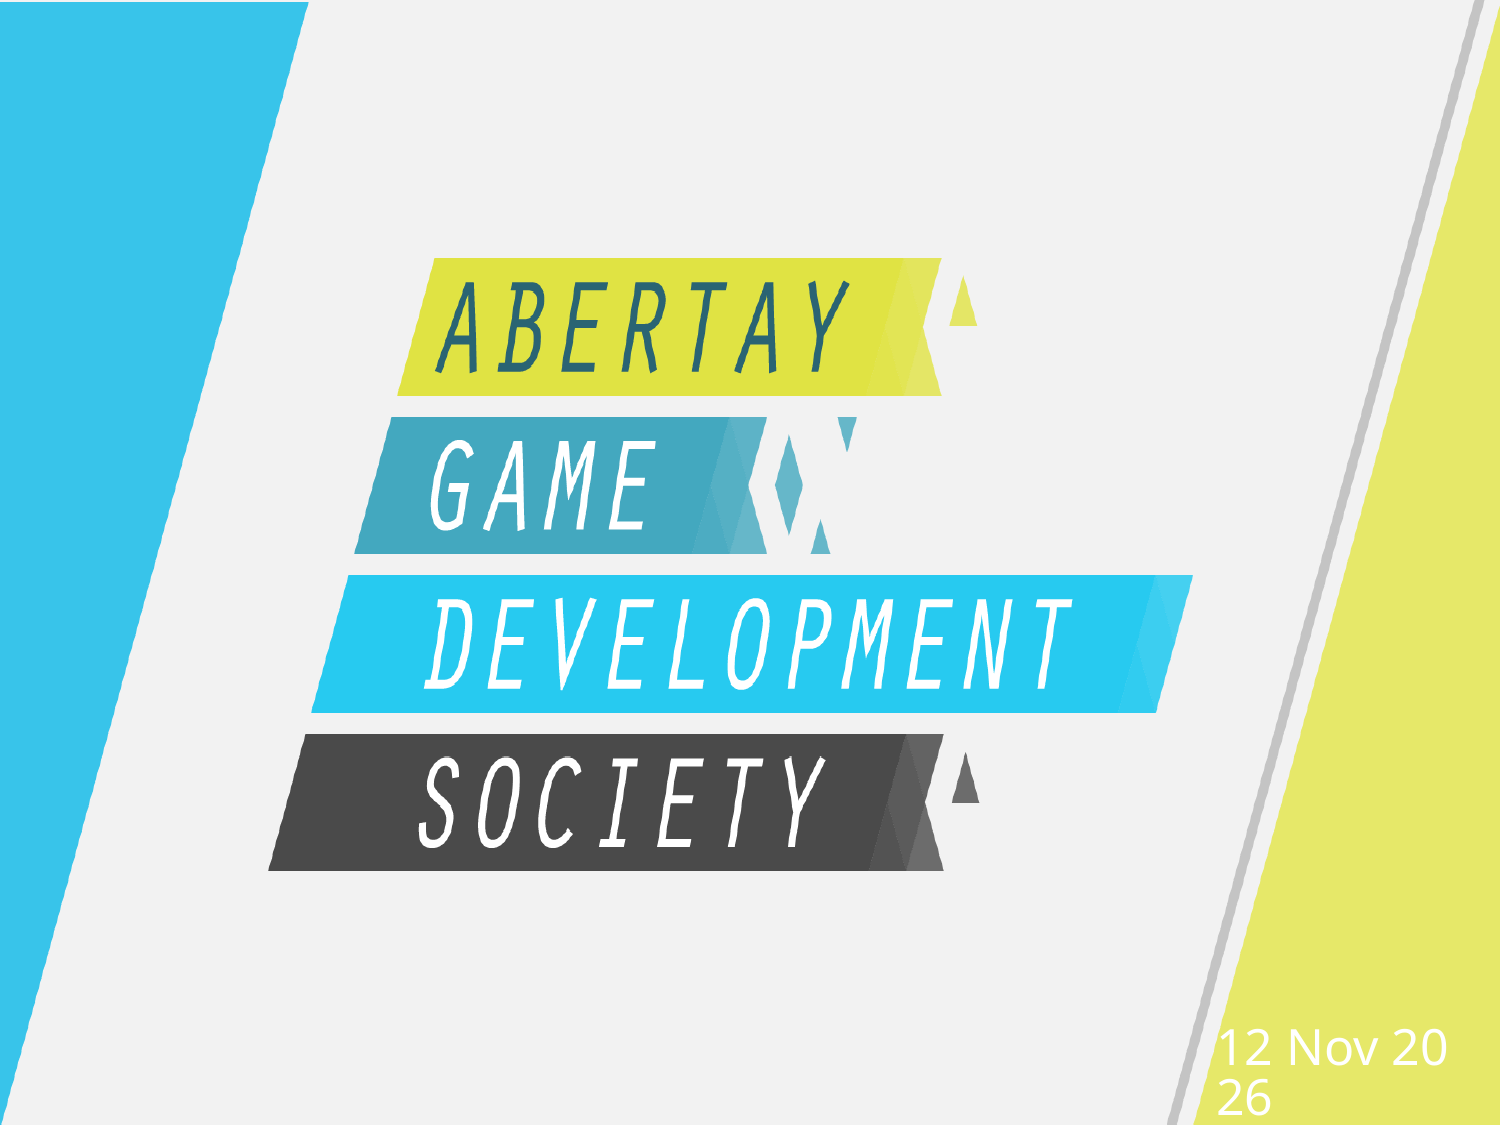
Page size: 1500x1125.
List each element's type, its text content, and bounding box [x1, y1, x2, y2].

slide_number 5-Sep-16 [1201, 1011, 1484, 1088]
picture [0, 0, 1500, 1125]
